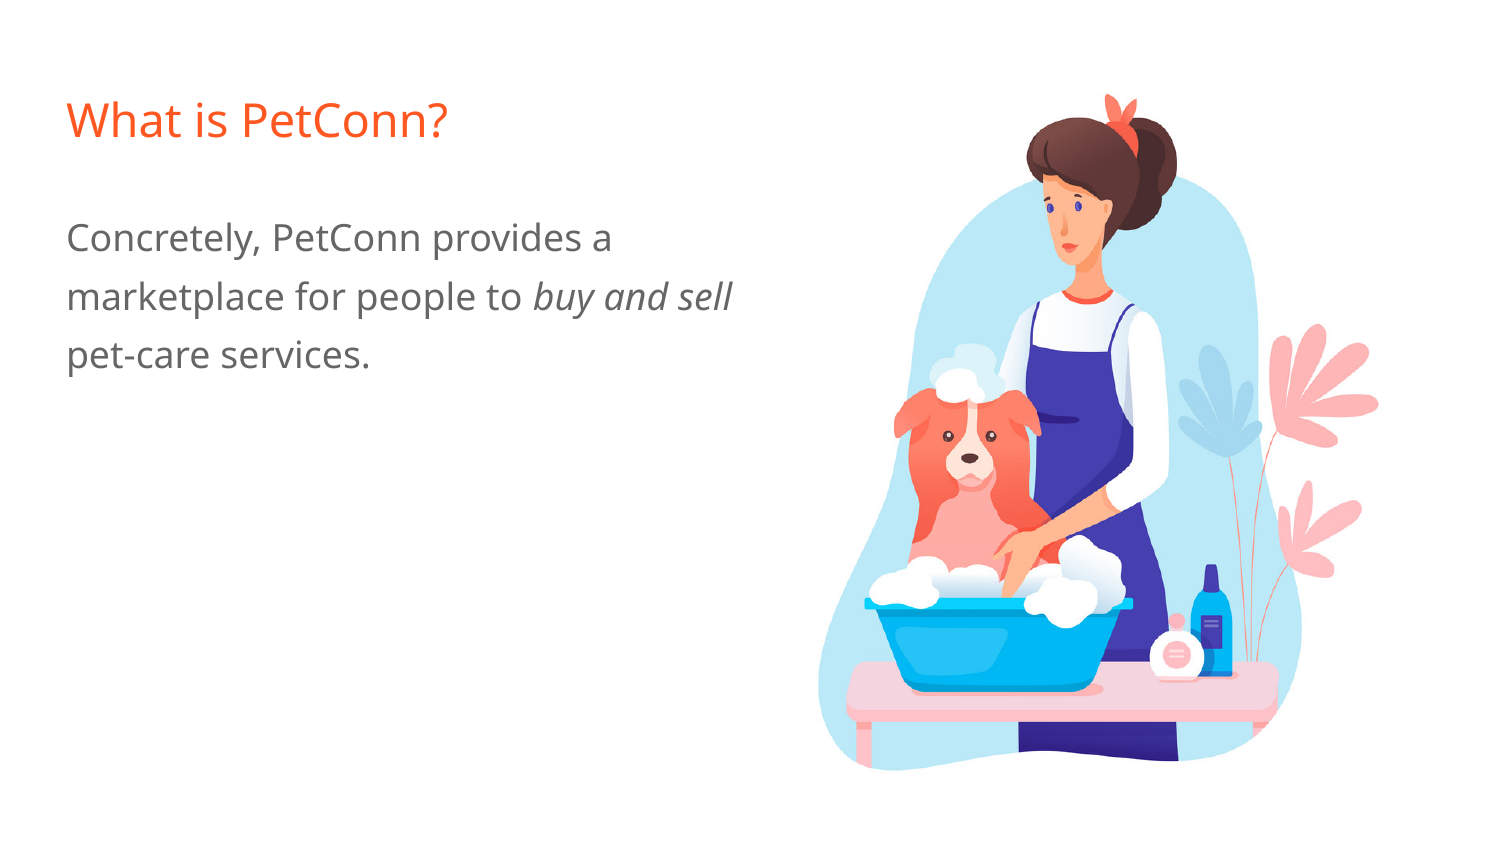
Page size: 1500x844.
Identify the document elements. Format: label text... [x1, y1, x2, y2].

picture [749, 35, 1466, 809]
title What is PetConn? [51, 72, 744, 167]
list Concretely, PetConn provides a marketplace for people to buy and sell pet-care services. [51, 189, 744, 750]
